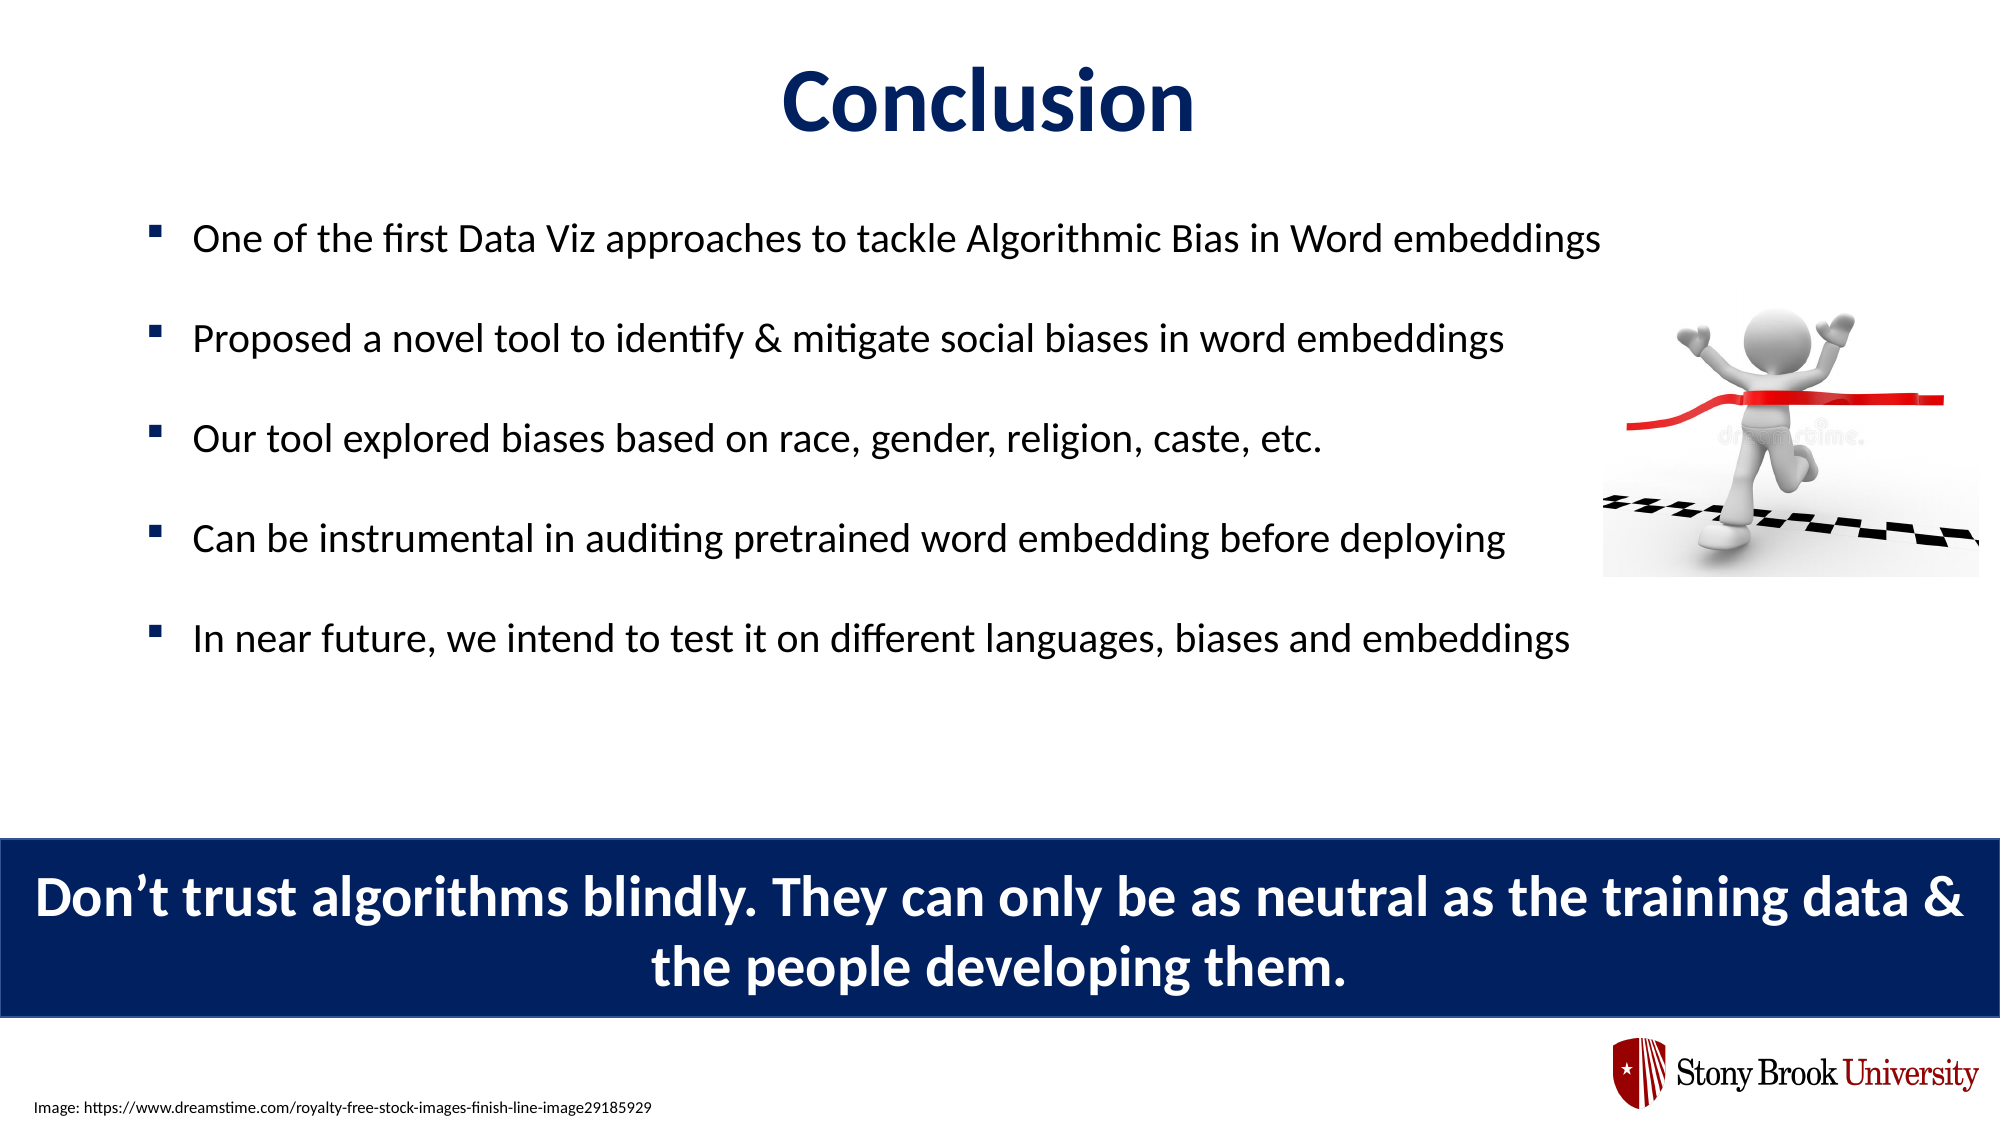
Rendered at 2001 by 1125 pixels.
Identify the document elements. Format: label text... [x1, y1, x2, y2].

text_box Conclusion [106, 23, 1874, 181]
text_box Image: https://www.dreamstime.com/royalty-free-stock-images-finish-line-image29185929 [19, 1089, 668, 1125]
picture [1613, 1038, 1979, 1109]
picture [1603, 285, 1979, 578]
text_box One of the first Data Viz approaches to tackle Algorithmic Bias in Word embeddings Proposed a novel tool to identify & mitigate social biases in word embeddings Our tool explored biases based on race, gender, religion, caste, etc. Can be instrumental in auditing pretrained word embedding before deploying In near future, we intend to test it on different languages, biases and embeddings [130, 203, 1618, 764]
text_box Don’t trust algorithms blindly. They can only be as neutral as the training data & the people developing them. [0, 838, 2000, 1018]
